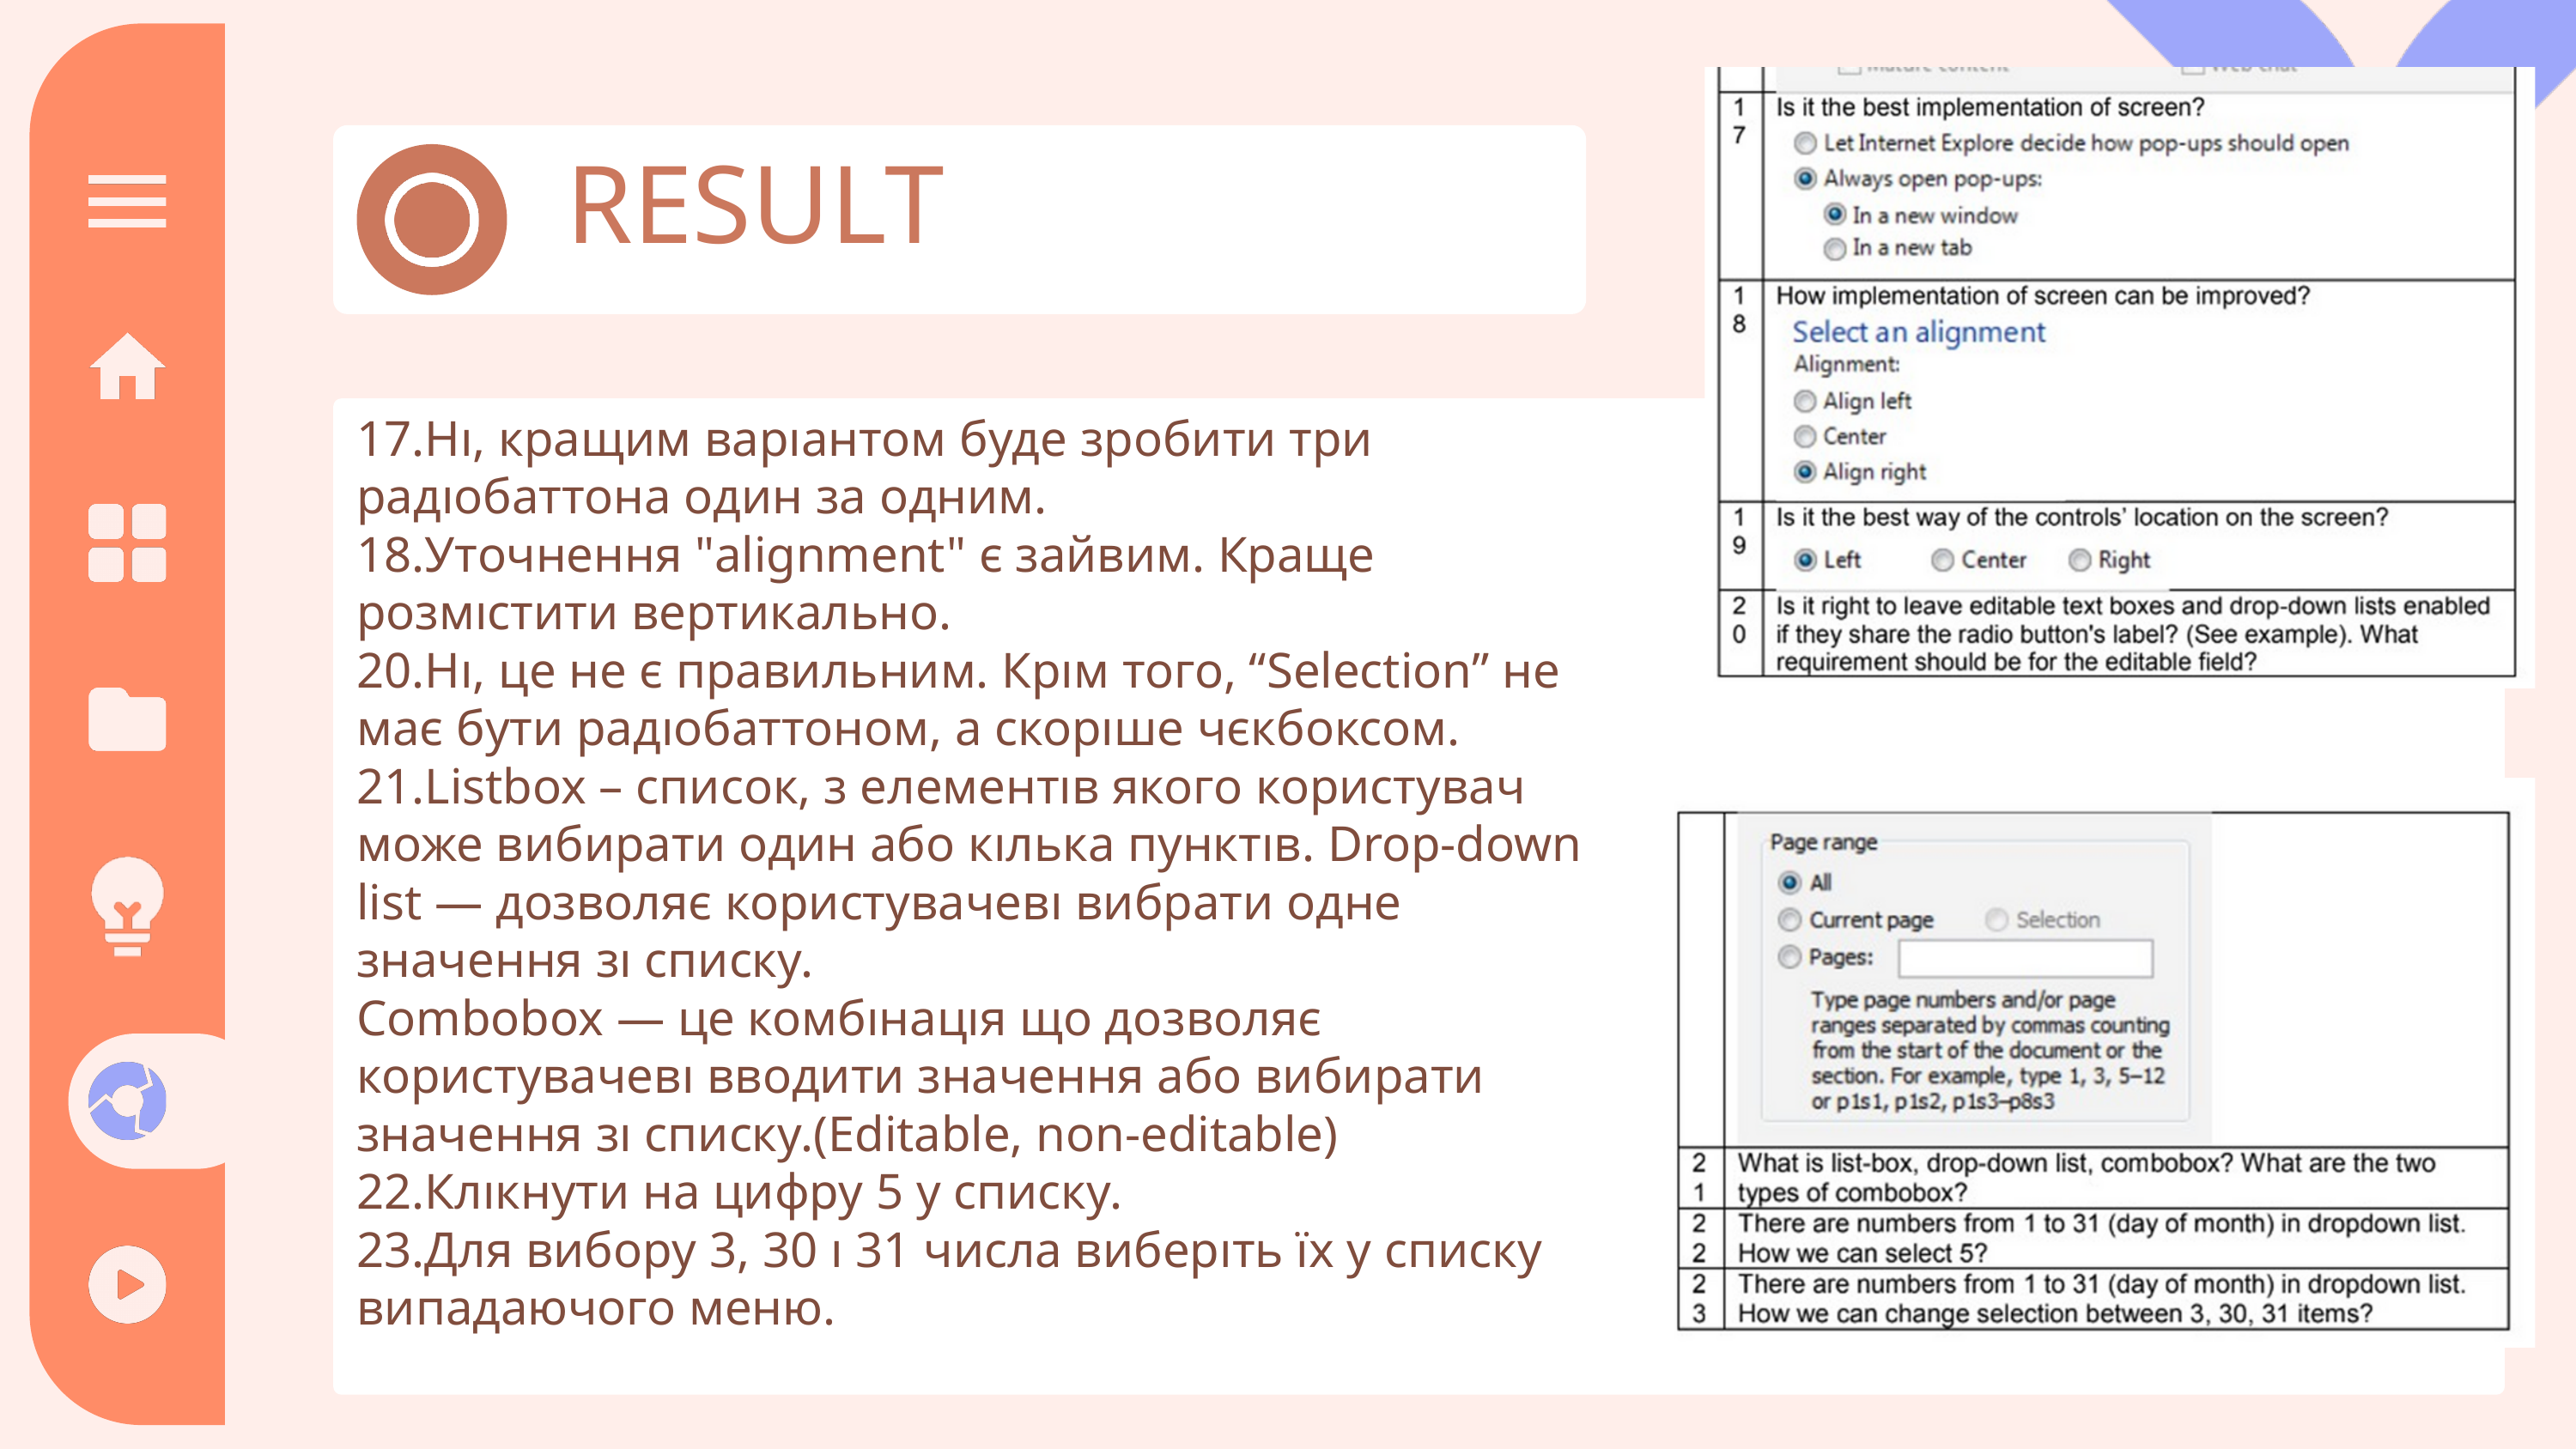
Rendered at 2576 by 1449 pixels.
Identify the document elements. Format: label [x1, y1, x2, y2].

text_box [224, 0, 2576, 1449]
text_box [29, 23, 218, 1426]
text_box [356, 143, 507, 295]
text_box [332, 397, 2506, 1395]
text_box [332, 124, 1587, 315]
text_box [68, 1033, 264, 1169]
